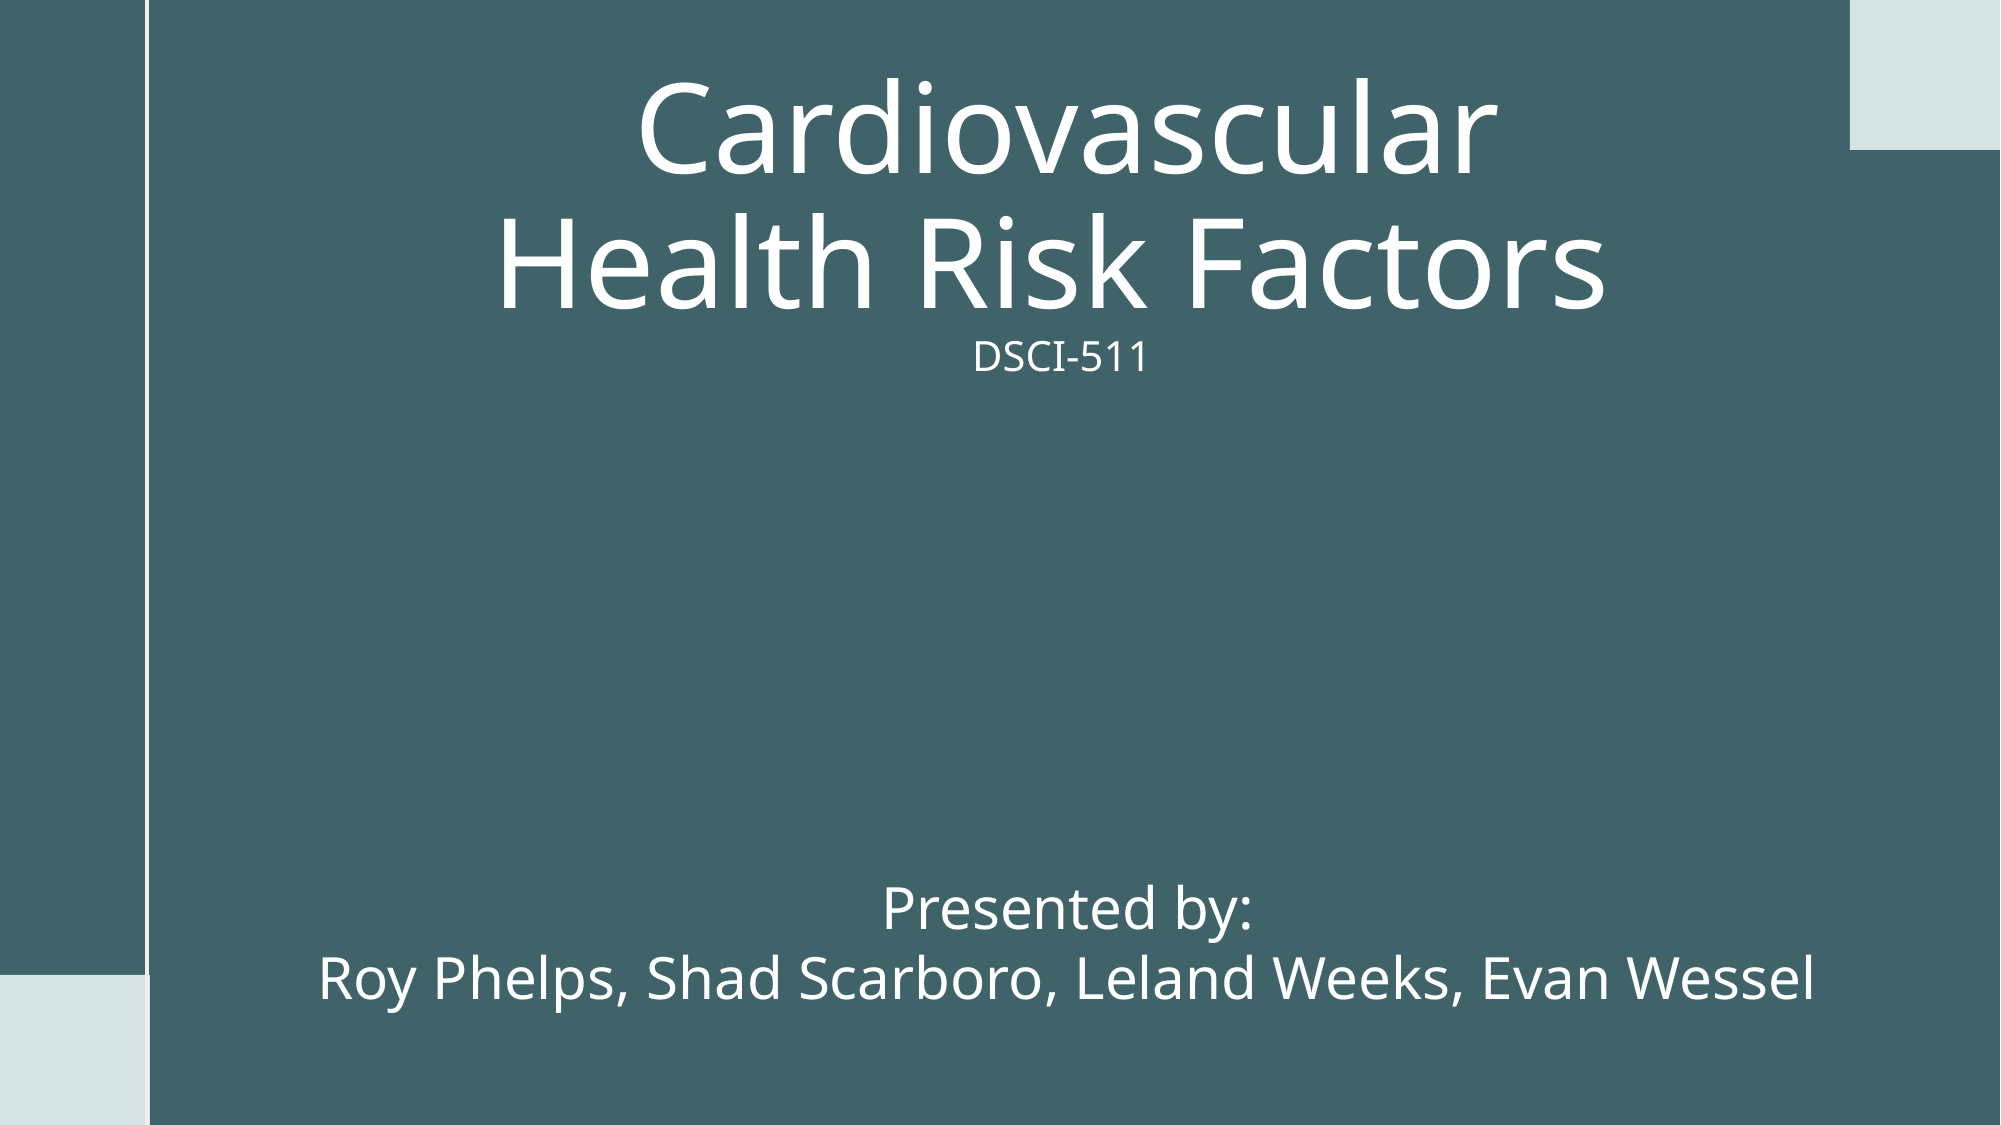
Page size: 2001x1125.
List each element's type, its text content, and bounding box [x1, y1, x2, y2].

title Cardiovascular Health Risk Factors DSCI-511 [416, 33, 1718, 389]
text_box Presented by: Roy Phelps, Shad Scarboro, Leland Weeks, Evan Wessel [283, 863, 1851, 1019]
